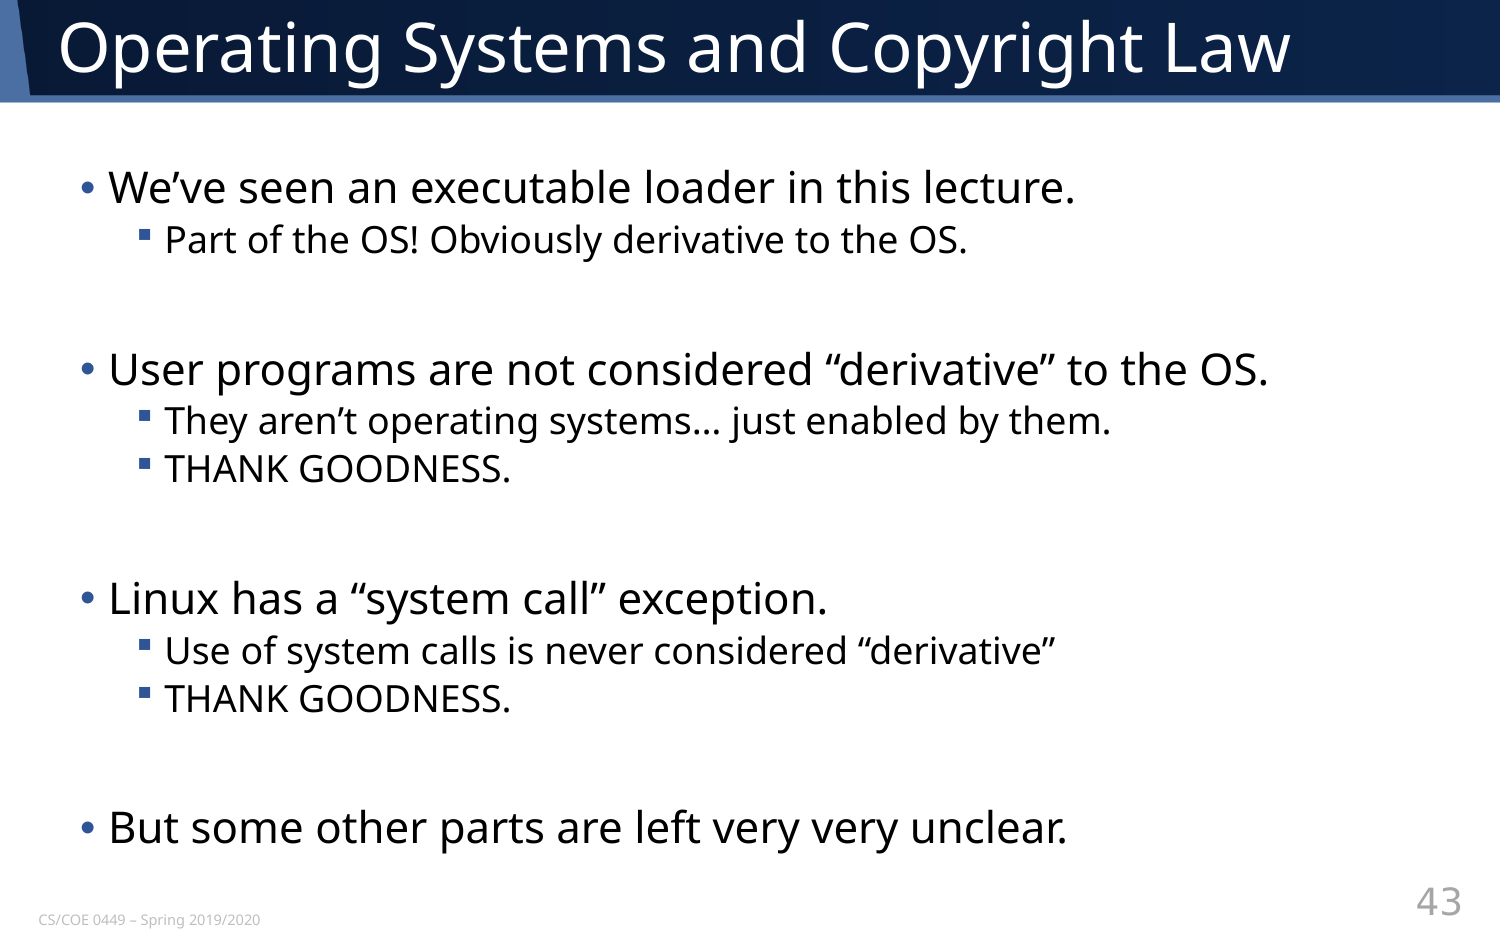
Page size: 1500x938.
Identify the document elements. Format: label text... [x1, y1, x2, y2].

title Operating Systems and Copyright Law [42, 3, 1500, 97]
list We’ve seen an executable loader in this lecture. Part of the OS! Obviously derivative to the OS. User programs are not considered “derivative” to the OS. They aren’t operating systems… just enabled by them. THANK GOODNESS. Linux has a “system call” exception. Use of system calls is never considered “derivative” THANK GOODNESS. But some other parts are left very very unclear. [65, 158, 1433, 938]
picture [0, 0, 1500, 938]
footer CS/COE 0449 – Spring 2019/2020 [0, 906, 299, 936]
slide_number 43 [1376, 875, 1478, 926]
